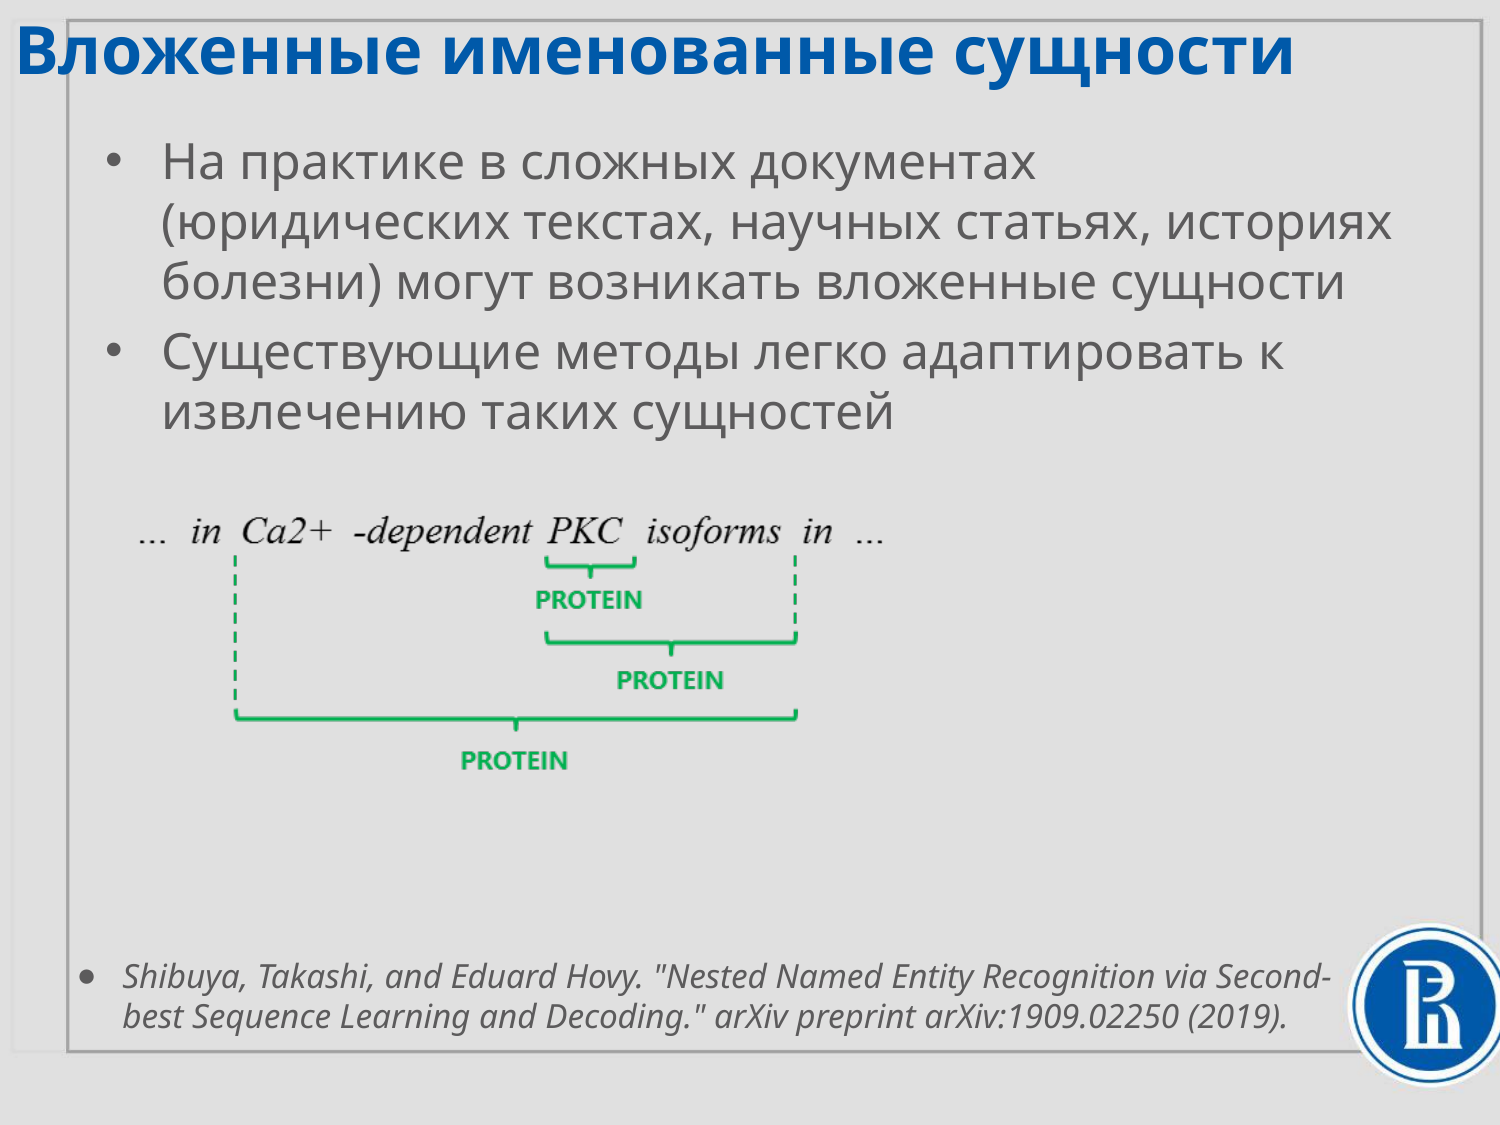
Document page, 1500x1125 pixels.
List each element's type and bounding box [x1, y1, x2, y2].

text_box [76, 955, 1372, 1036]
text_box [0, 0, 1500, 96]
picture [0, 96, 1500, 1125]
text_box [90, 121, 1410, 468]
